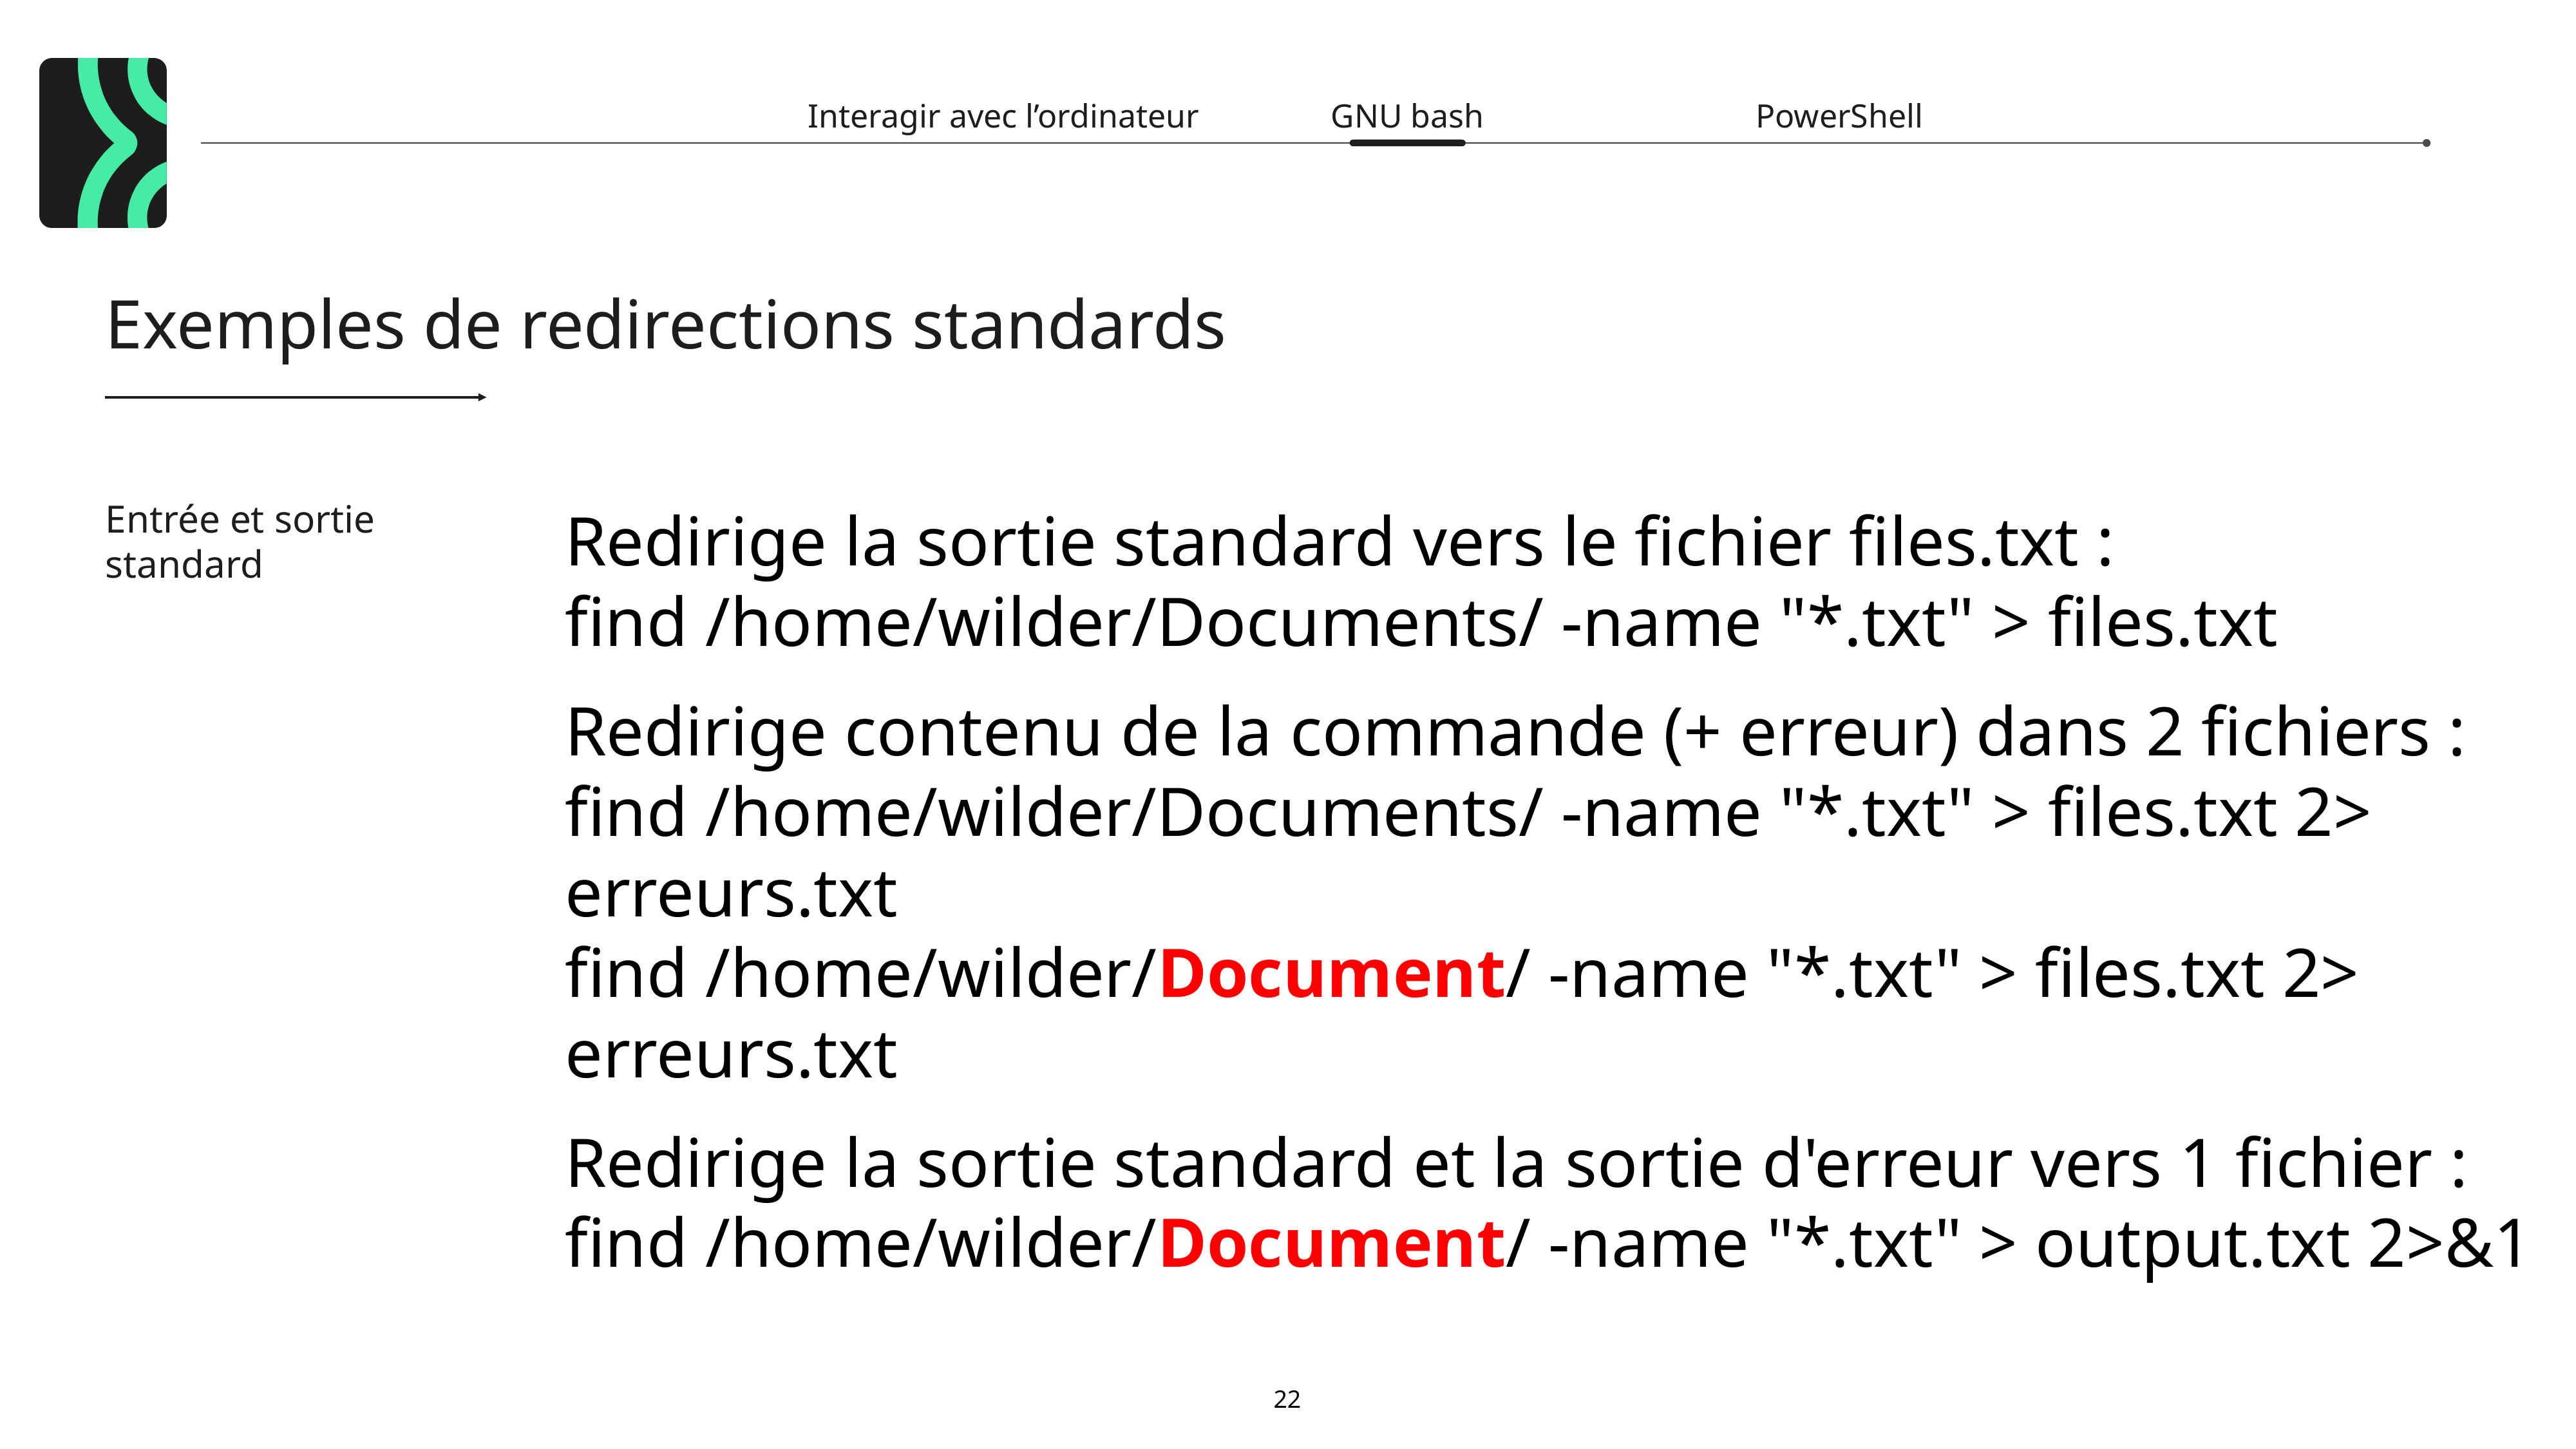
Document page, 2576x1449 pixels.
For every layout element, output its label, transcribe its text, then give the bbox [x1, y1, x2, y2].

picture [39, 58, 167, 228]
text_box Redirige la sortie standard vers le fichier files.txt : find /home/wilder/Documents/ -name "*.txt" > files.txt Redirige contenu de la commande (+ erreur) dans 2 fichiers : find /home/wilder/Documents/ -name "*.txt" > files.txt 2> erreurs.txt find /home/wilder/Document/ -name "*.txt" > files.txt 2> erreurs.txt Redirige la sortie standard et la sortie d'erreur vers 1 fichier : find /home/wilder/Document/ -name "*.txt" > output.txt 2>&1 [555, 439, 2552, 1341]
text_box Interagir avec l’ordinateur [752, 90, 1255, 140]
text_box PowerShell [1636, 90, 2042, 140]
text_box [1349, 144, 1466, 147]
text_box Exemples de redirections standards [100, 276, 1513, 368]
text_box Entrée et sortie standard [100, 489, 471, 591]
slide_number ‹#› [1267, 571, 1307, 1423]
text_box GNU bash [1255, 90, 1611, 140]
text_box [1349, 139, 1466, 142]
